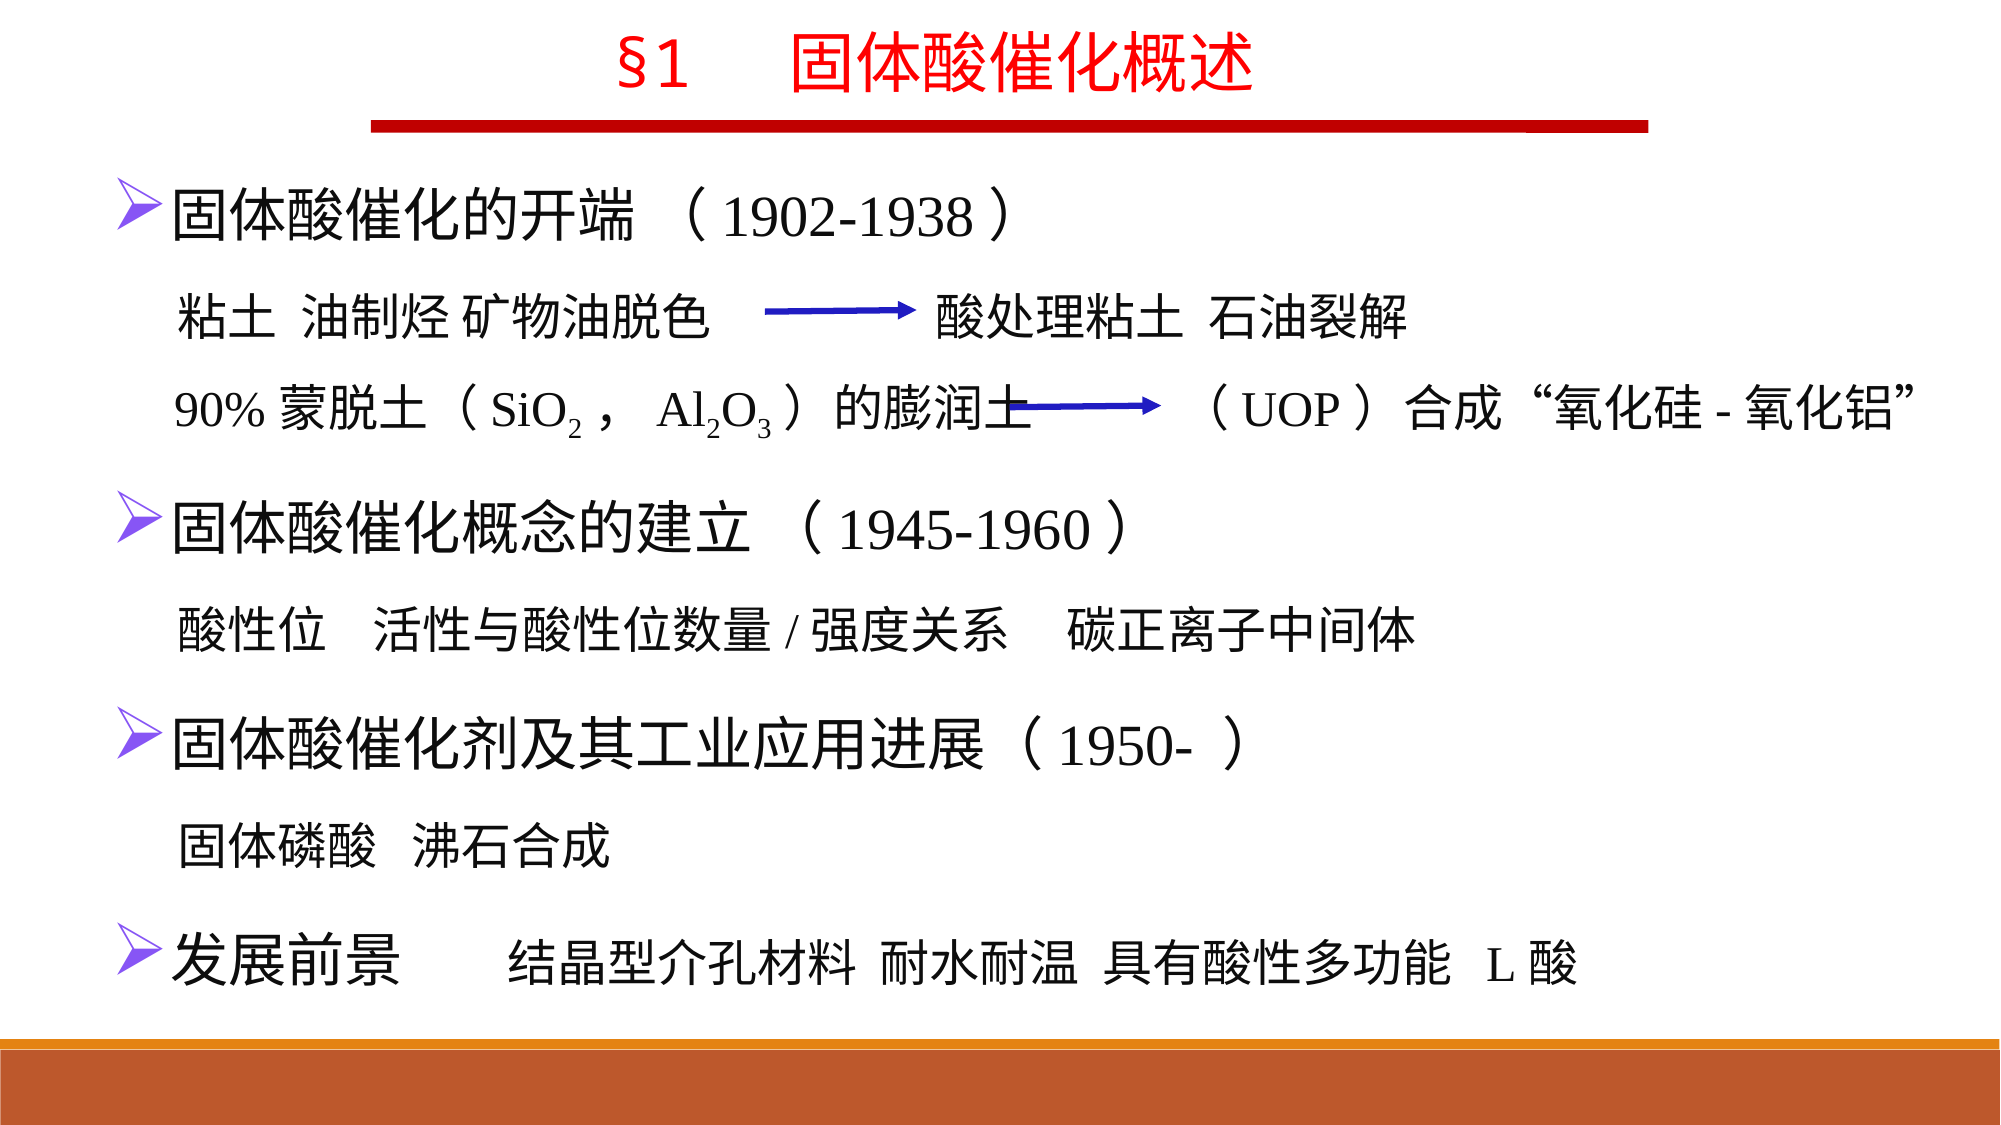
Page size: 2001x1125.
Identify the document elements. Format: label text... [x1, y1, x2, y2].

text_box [764, 309, 918, 313]
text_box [1009, 404, 1162, 408]
text_box 固体酸催化的开端 （1902-1938） 粘土 油制烃 矿物油脱色 酸处理粘土 石油裂解 90%蒙脱土（SiO2，Al2O3）的膨润土 （UOP）合成“氧化硅-氧化铝” 固体酸催化概念的建立 （1945-1960） 酸性位 活性与酸性位数量/强度关系 碳正离子中间体 固体酸催化剂及其工业应用进展（1950- ） 固体磷酸 沸石合成 发展前景 结晶型介孔材料 耐水耐温 具有酸性多功能 L酸 [97, 153, 2000, 1024]
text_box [370, 8, 1649, 127]
